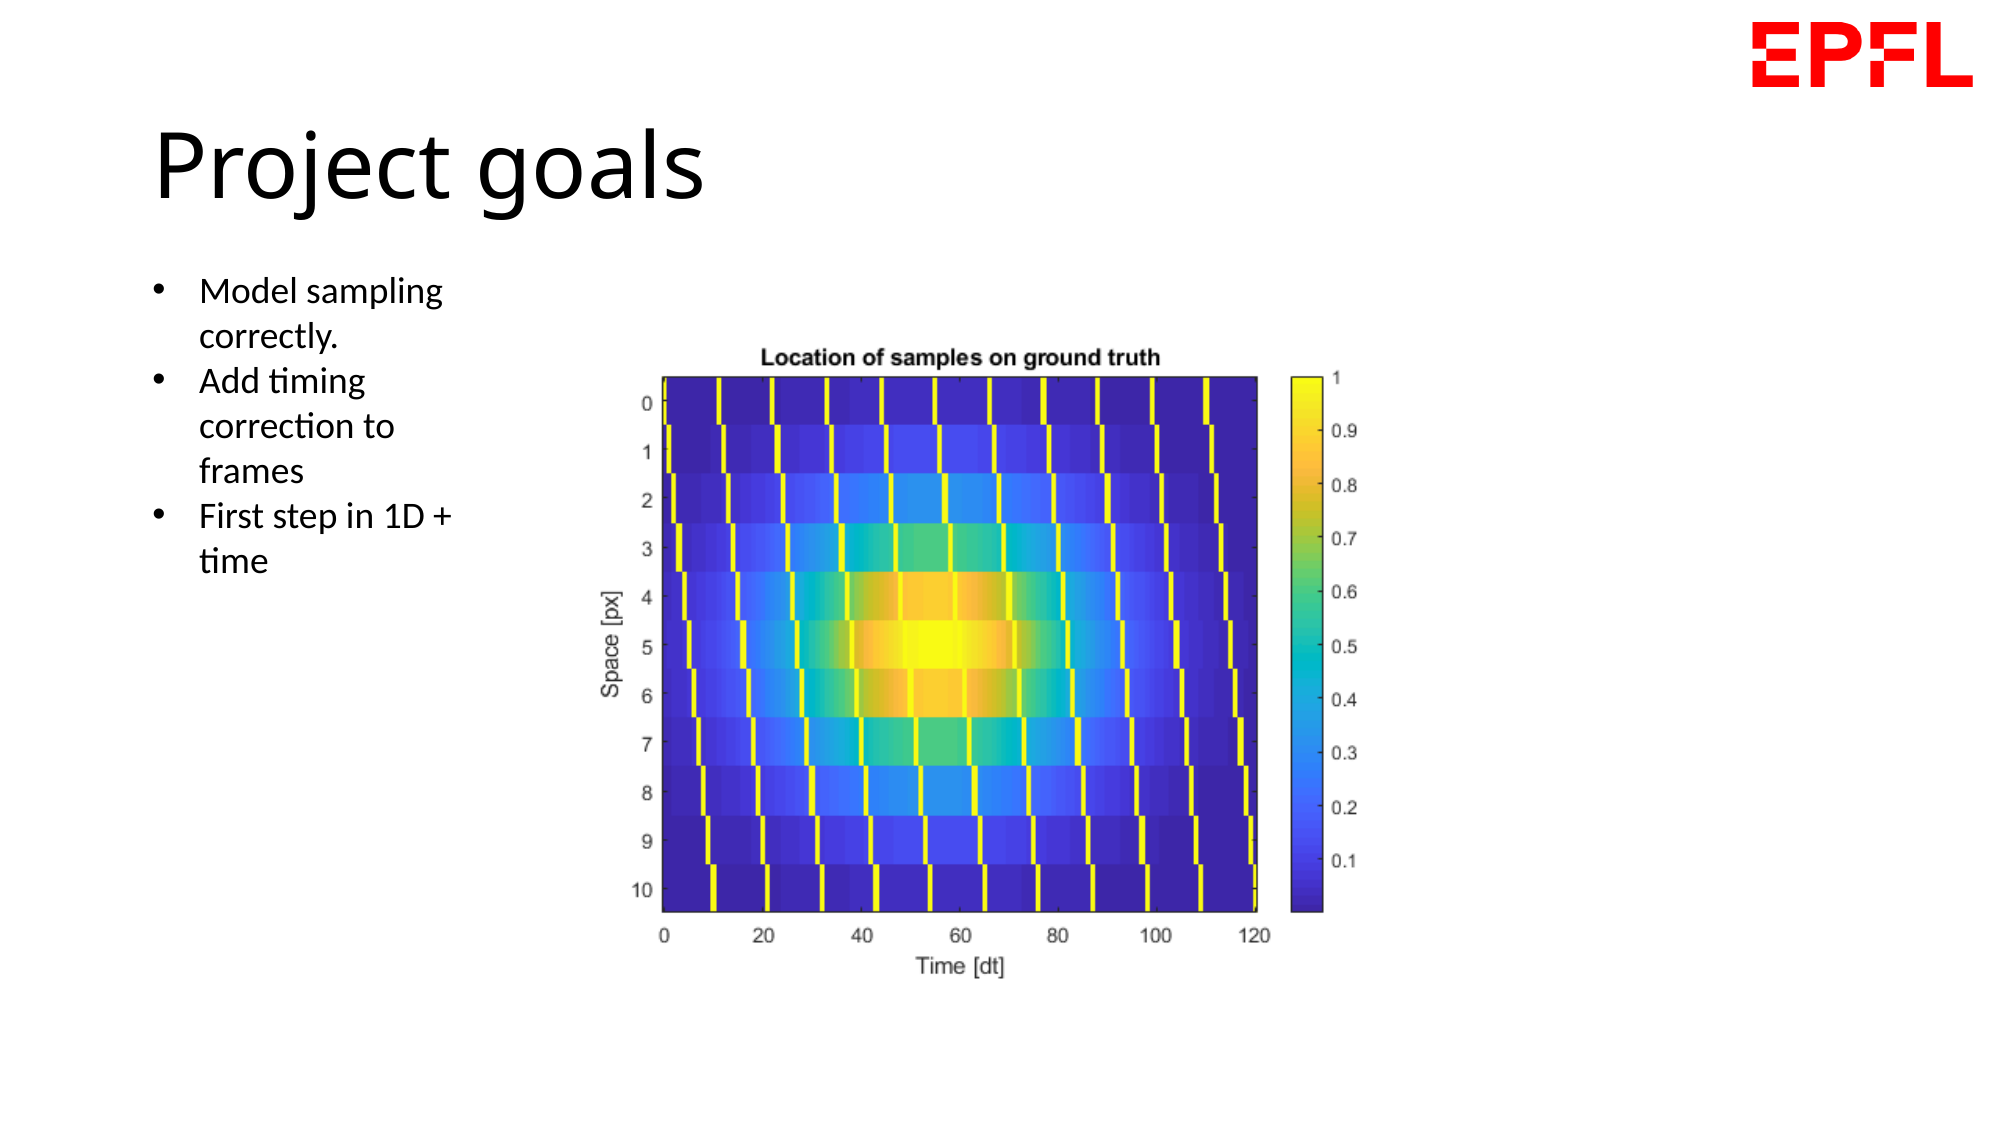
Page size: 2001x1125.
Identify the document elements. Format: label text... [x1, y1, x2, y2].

title Project goals [137, 59, 1863, 278]
picture [1752, 22, 1973, 87]
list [562, 328, 1438, 985]
text_box Model sampling correctly. Add timing correction to frames First step in 1D + time [137, 258, 507, 589]
